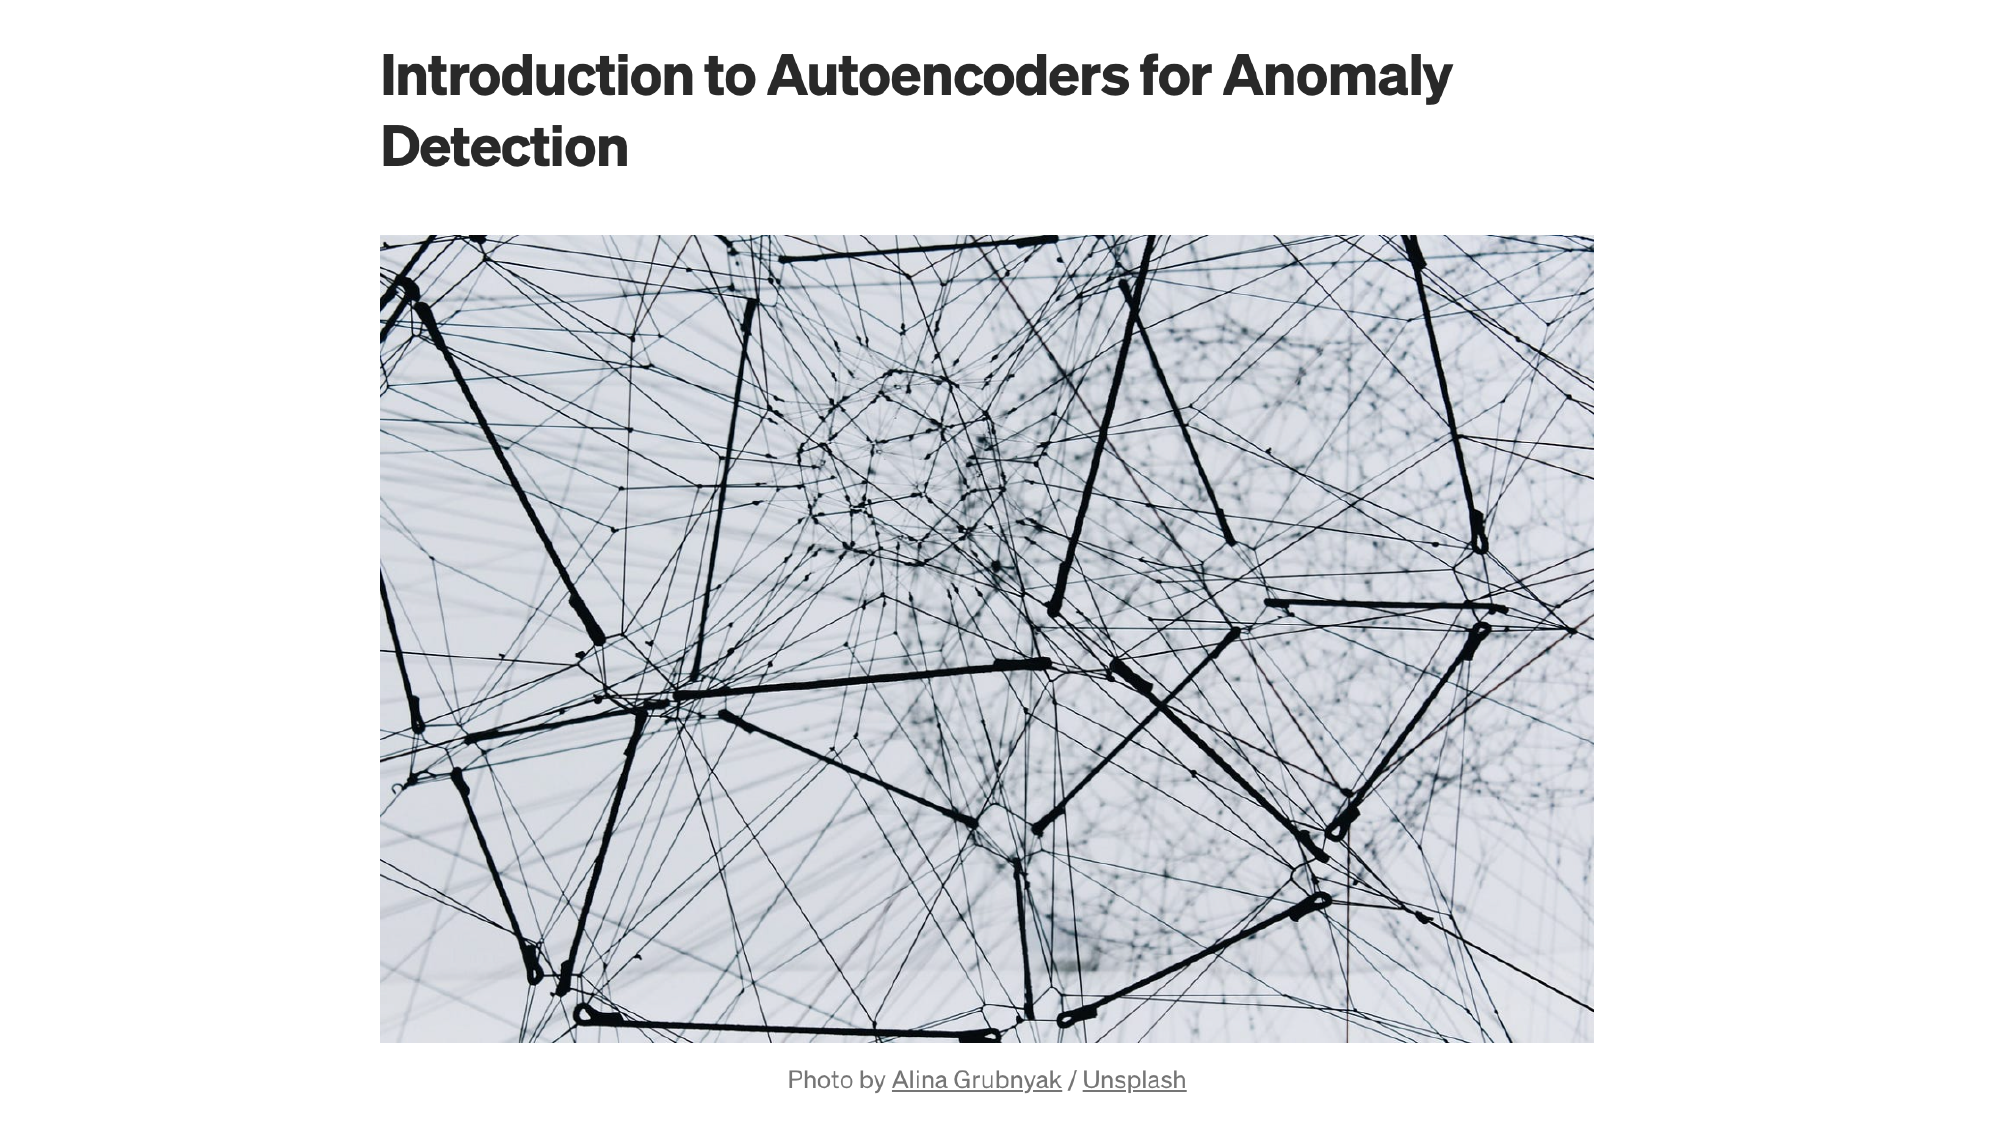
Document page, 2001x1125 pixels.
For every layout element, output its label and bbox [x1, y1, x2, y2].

picture [362, 30, 1638, 1095]
